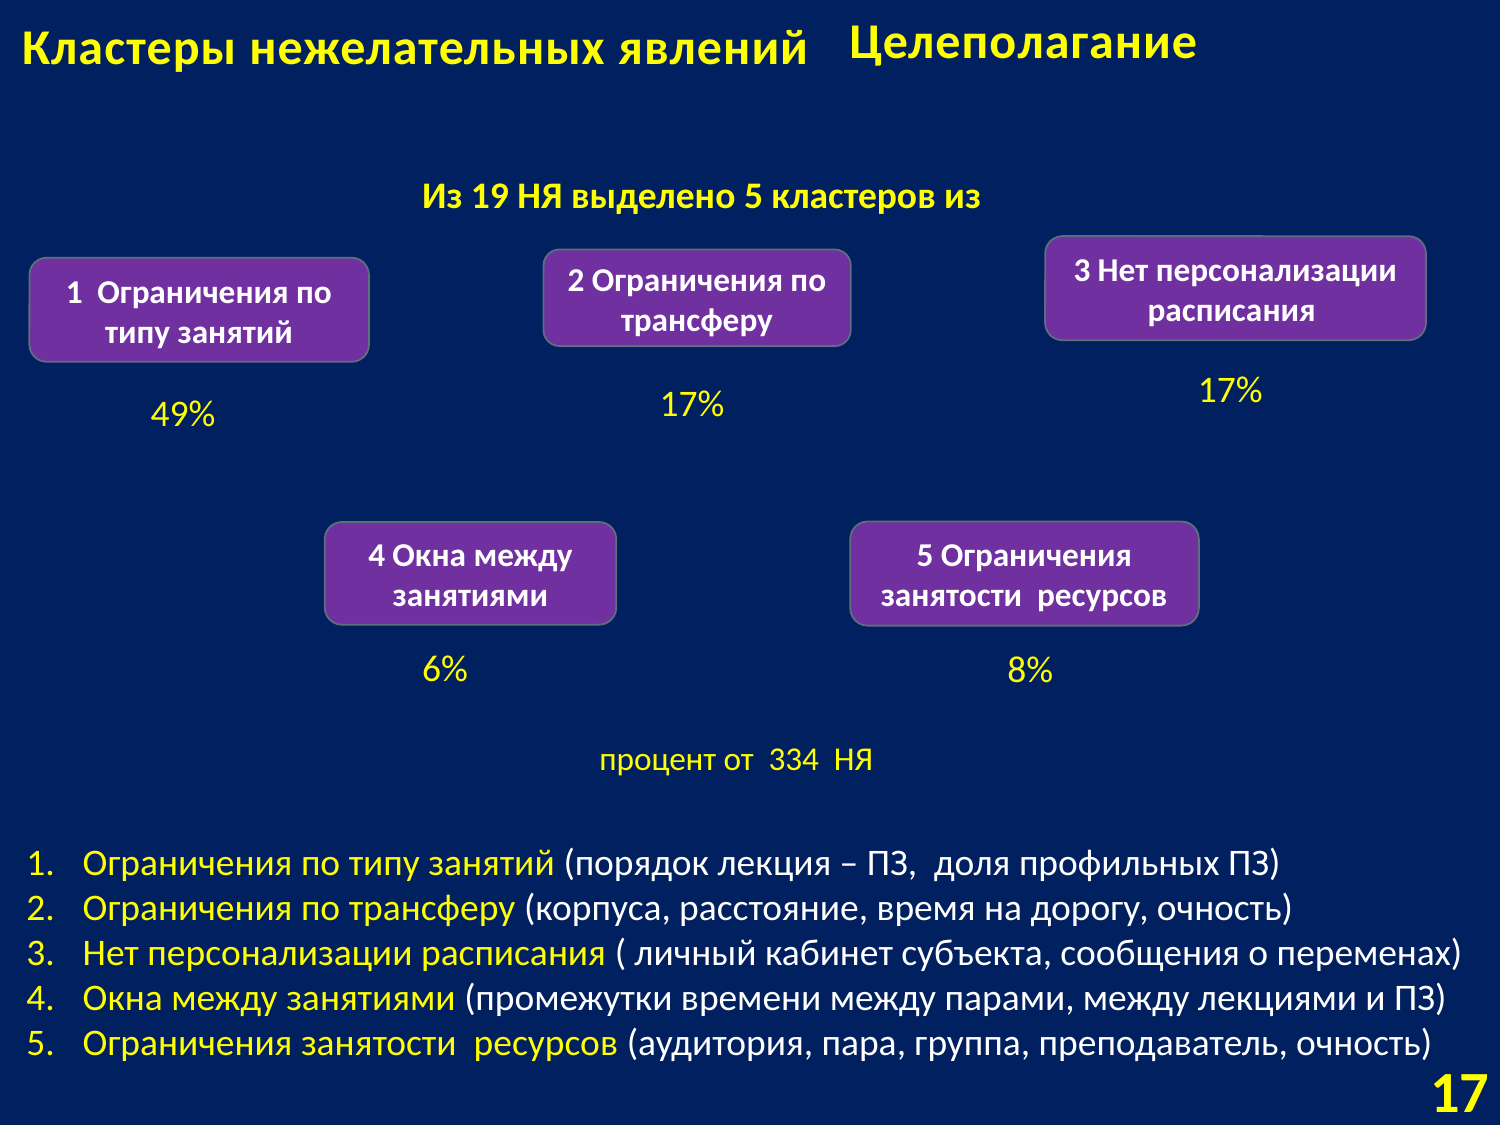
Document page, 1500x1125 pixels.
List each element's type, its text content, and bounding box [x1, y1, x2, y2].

text_box 6% [407, 636, 513, 697]
text_box Ограничения по типу занятий (порядок лекция – ПЗ, доля профильных ПЗ) Ограничения по трансферу (корпуса, расстояние, время на дорогу, очность) Нет персонализации расписания ( личный кабинет субъекта, сообщения о переменах) Окна между занятиями (промежутки времени между парами, между лекциями и ПЗ) Ограничения занятости ресурсов (аудитория, пара, группа, преподаватель, очность) [11, 830, 1500, 1070]
text_box 3 Нет персонализации расписания [1044, 235, 1427, 342]
text_box 1 Ограничения по типу занятий [28, 256, 370, 363]
text_box 17% [1183, 357, 1288, 418]
title Кластеры нежелательных явлений [7, 0, 857, 96]
text_box Из 19 НЯ выделено 5 кластеров из [407, 163, 1010, 224]
text_box 49% [135, 381, 241, 441]
text_box 8% [992, 637, 1098, 698]
text_box процент от 334 НЯ [584, 730, 938, 785]
text_box Целеполагание [834, 0, 1199, 77]
text_box 17% [644, 371, 750, 432]
text_box 4 Окна между занятиями [323, 521, 618, 626]
text_box 5 Ограничения занятости ресурсов [849, 520, 1200, 627]
text_box 17 [1362, 1059, 1500, 1120]
text_box 2 Ограничения по трансферу [542, 248, 852, 348]
